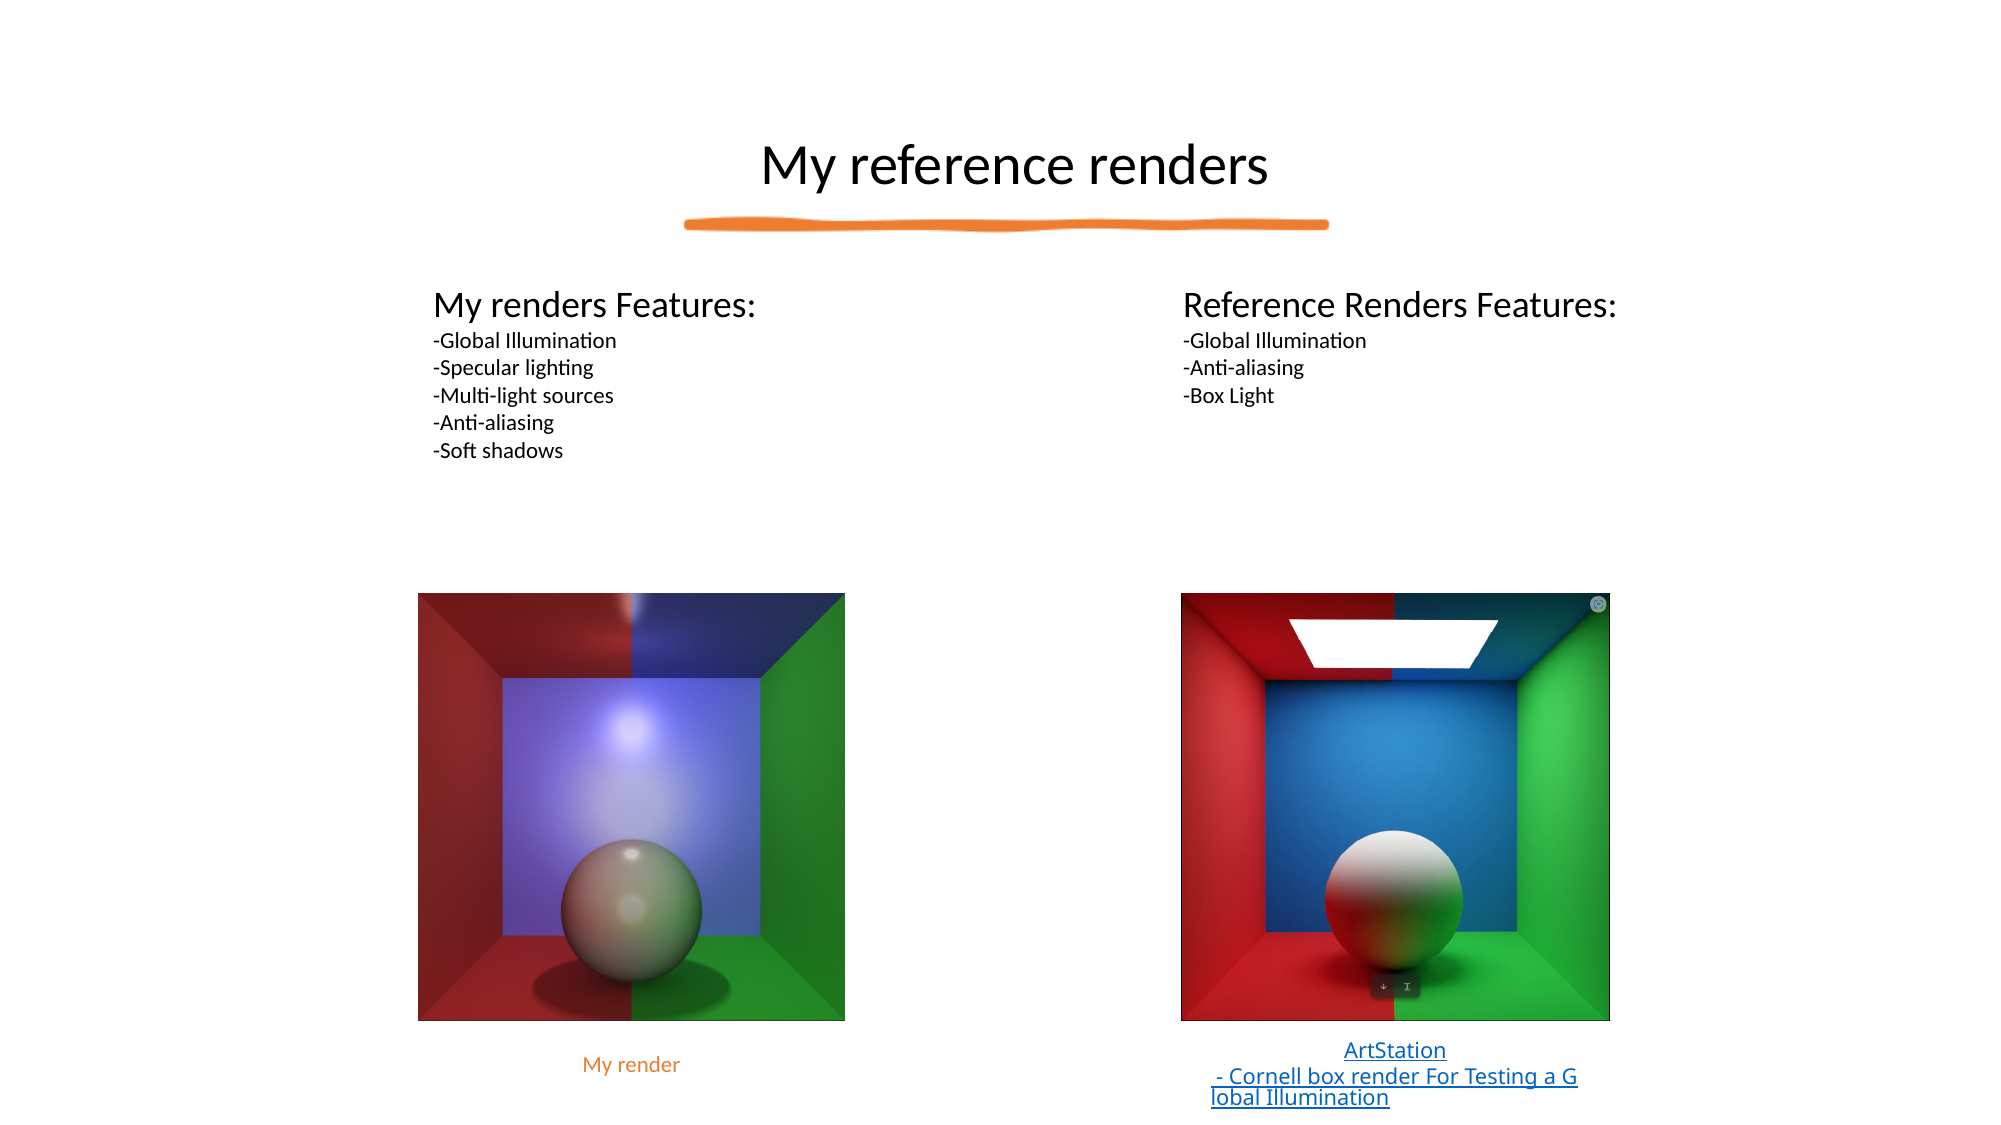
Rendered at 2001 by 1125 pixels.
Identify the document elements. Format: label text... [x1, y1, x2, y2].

picture [1181, 593, 1610, 1021]
text_box My render [485, 1041, 778, 1085]
picture [418, 593, 845, 1021]
text_box My renders Features: Reference Renders Features: -Global Illumination -Global Illumination -Specular lighting -Anti-aliasing -Multi-light sources -Box Light -Anti-aliasing -Soft shadows [418, 273, 1787, 610]
picture [665, 194, 1365, 253]
title ArtStation - Cornell box render For Testing a Global Illumination [1195, 1021, 1596, 1125]
text_box My reference renders [566, 118, 1465, 204]
